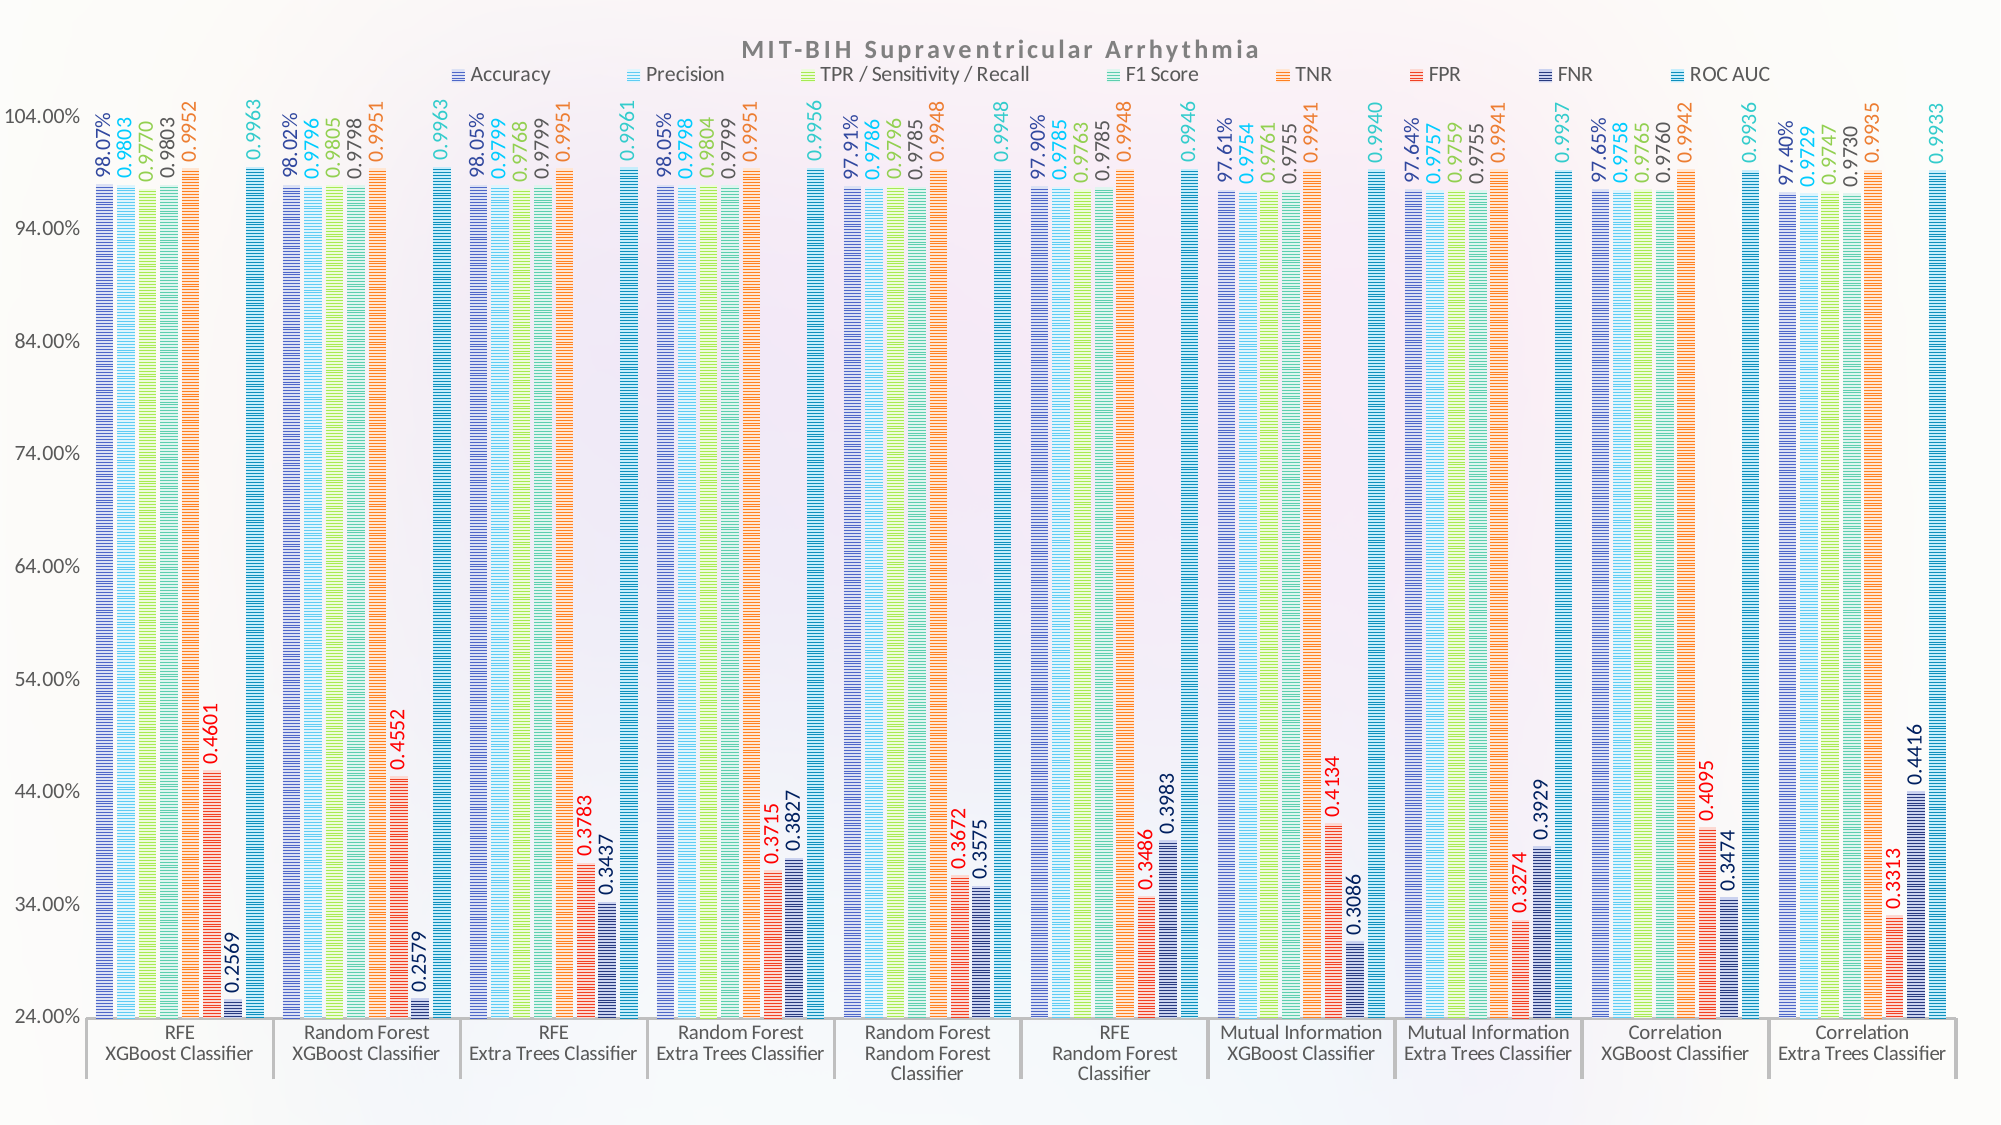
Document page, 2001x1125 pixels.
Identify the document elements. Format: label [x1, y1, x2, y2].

chart [0, 0, 2000, 1125]
